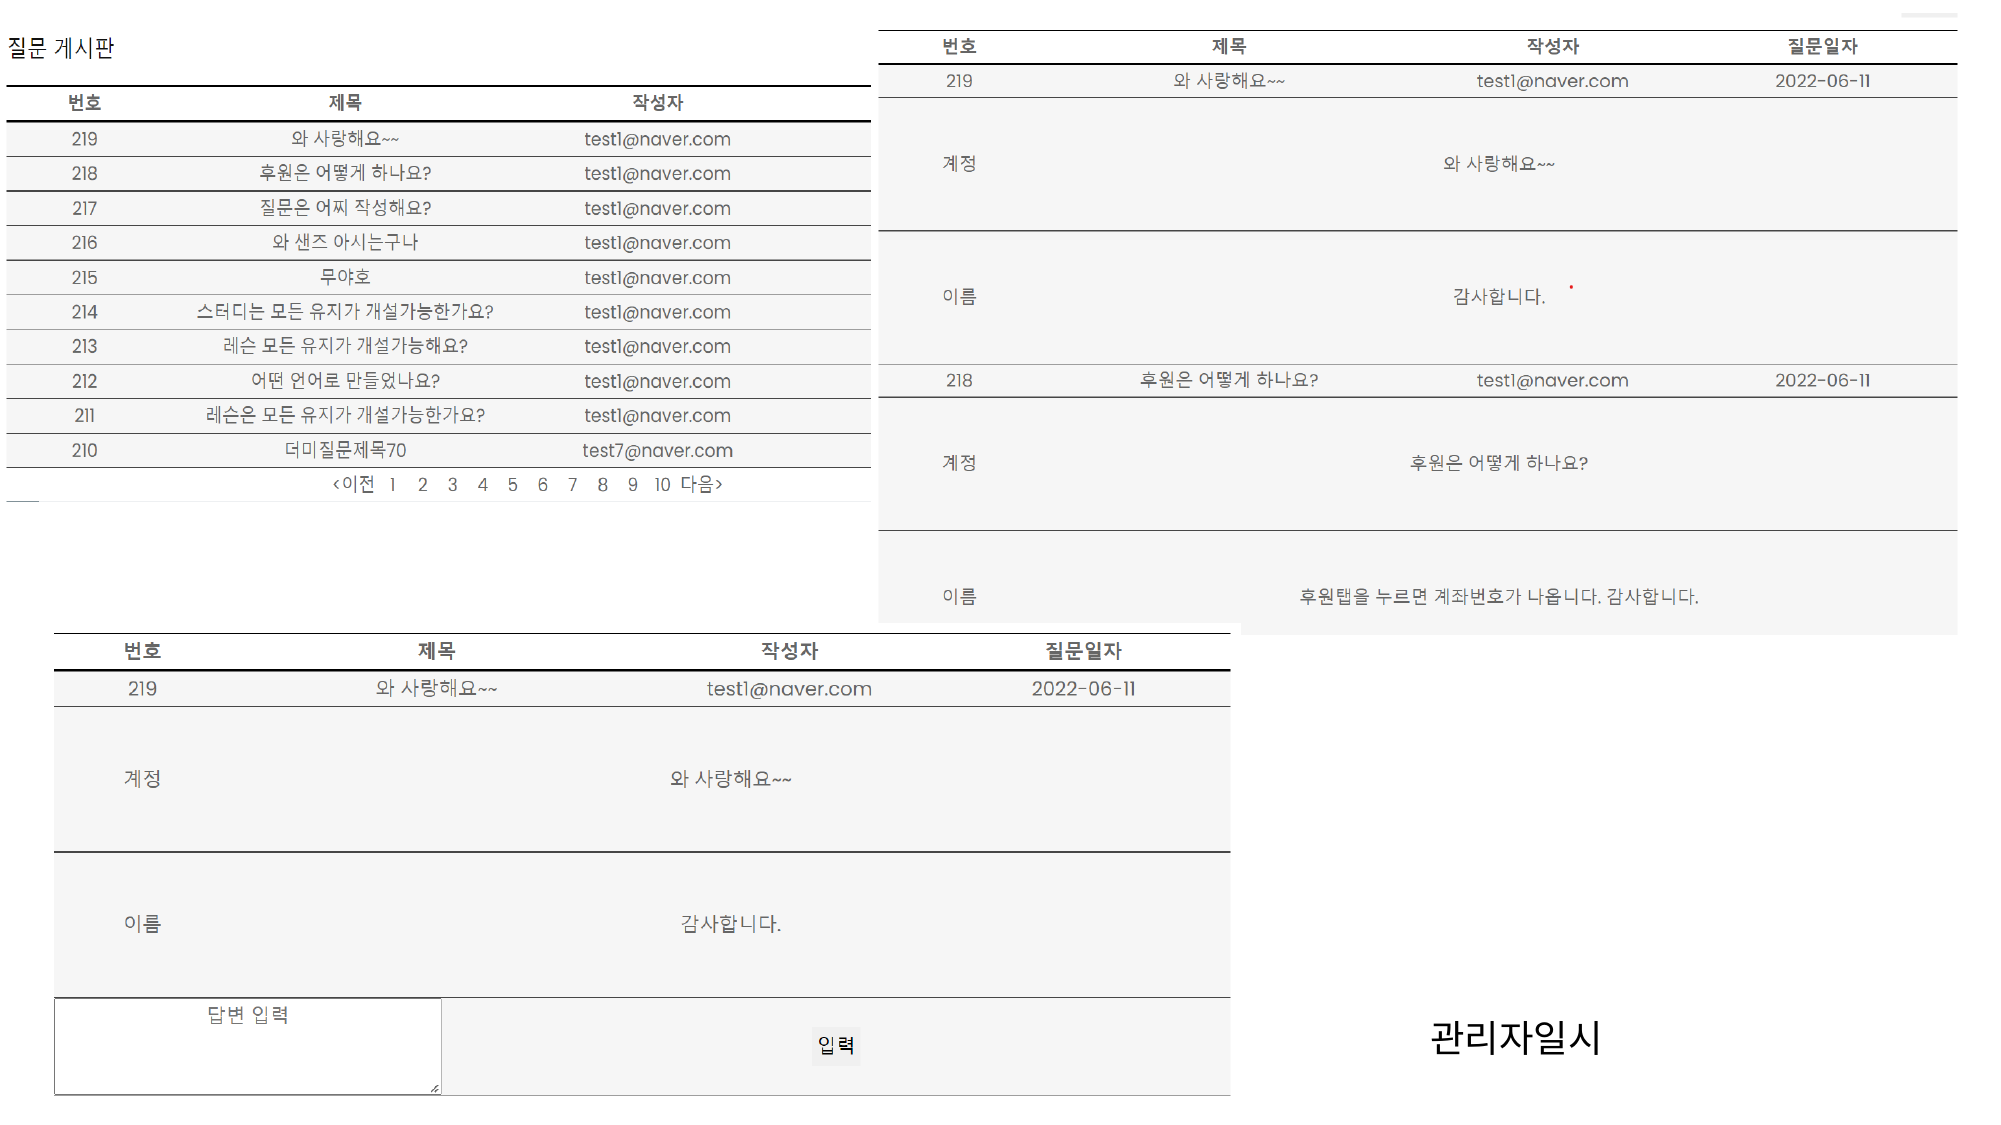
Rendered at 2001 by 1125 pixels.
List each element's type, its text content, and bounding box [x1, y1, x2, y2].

text_box 관리자일시 [1415, 1007, 1847, 1067]
picture [0, 13, 1960, 1096]
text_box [1134, 992, 1353, 1088]
